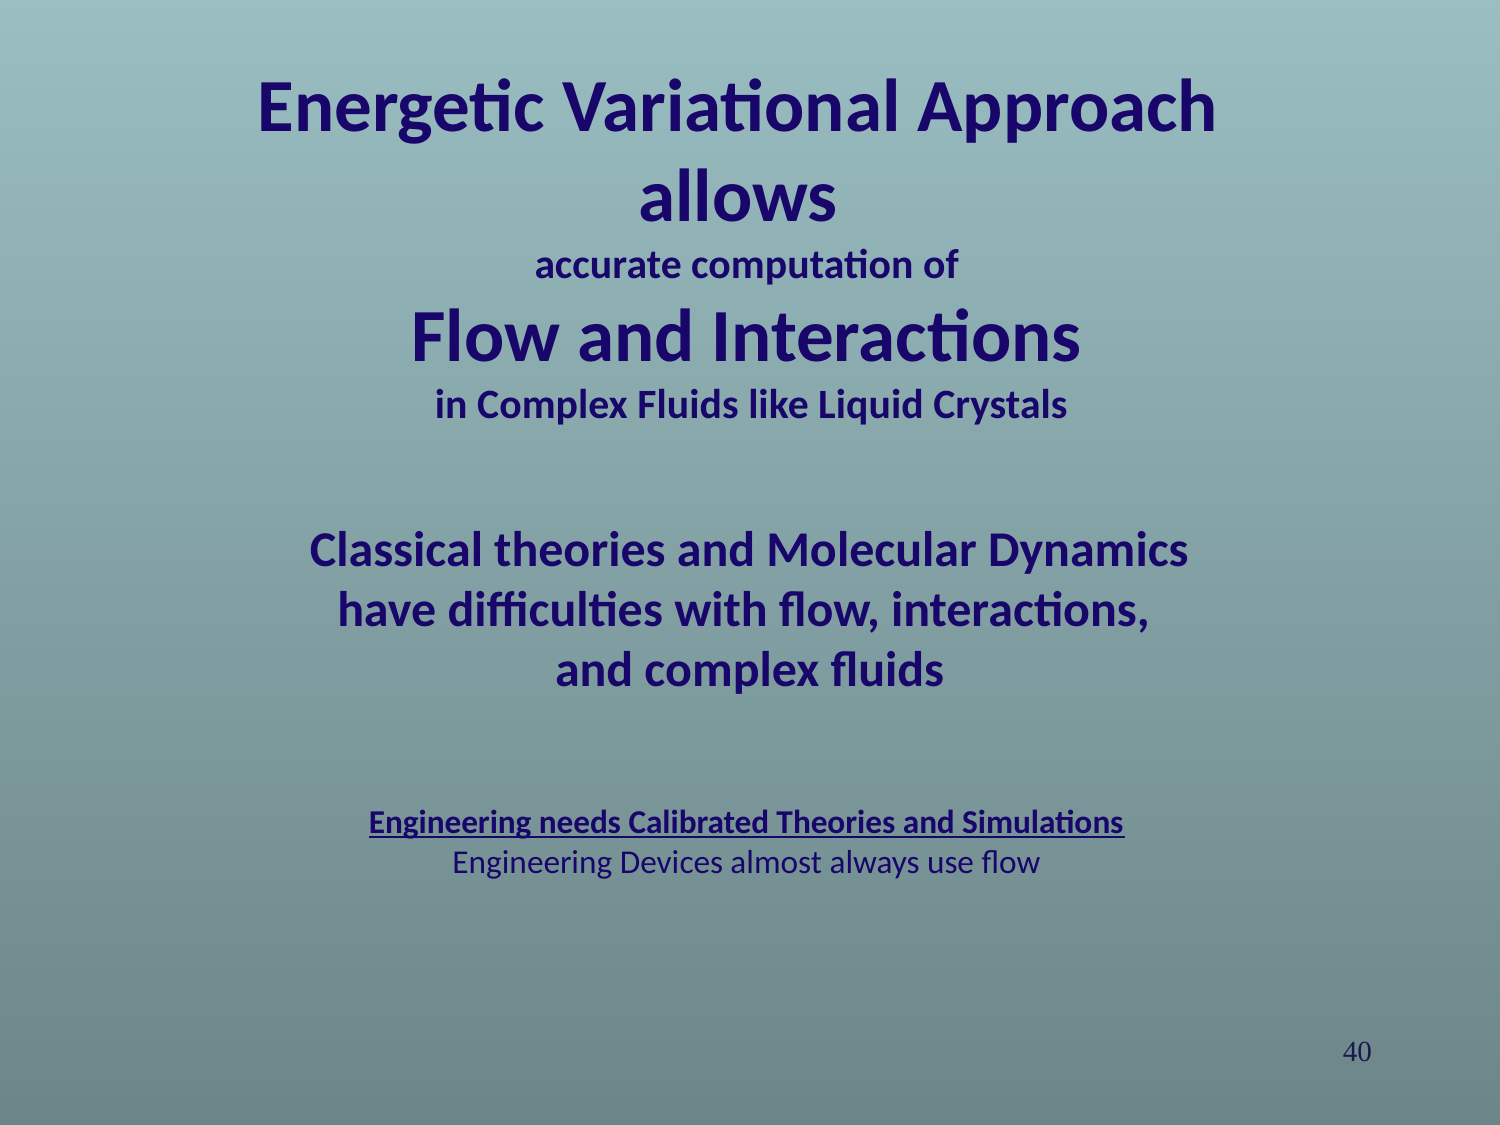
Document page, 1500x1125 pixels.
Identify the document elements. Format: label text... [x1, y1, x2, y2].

text_box Engineering needs Calibrated Theories and Simulations Engineering Devices almost always use flow [318, 792, 1175, 888]
text_box Energetic Variational Approach allows accurate computation of Flow and Interactions in Complex Fluids like Liquid Crystals [129, 49, 1364, 435]
text_box Classical theories and Molecular Dynamics have difficulties with flow, interactions, and complex fluids [221, 509, 1279, 704]
slide_number 40 [1074, 1024, 1388, 1101]
